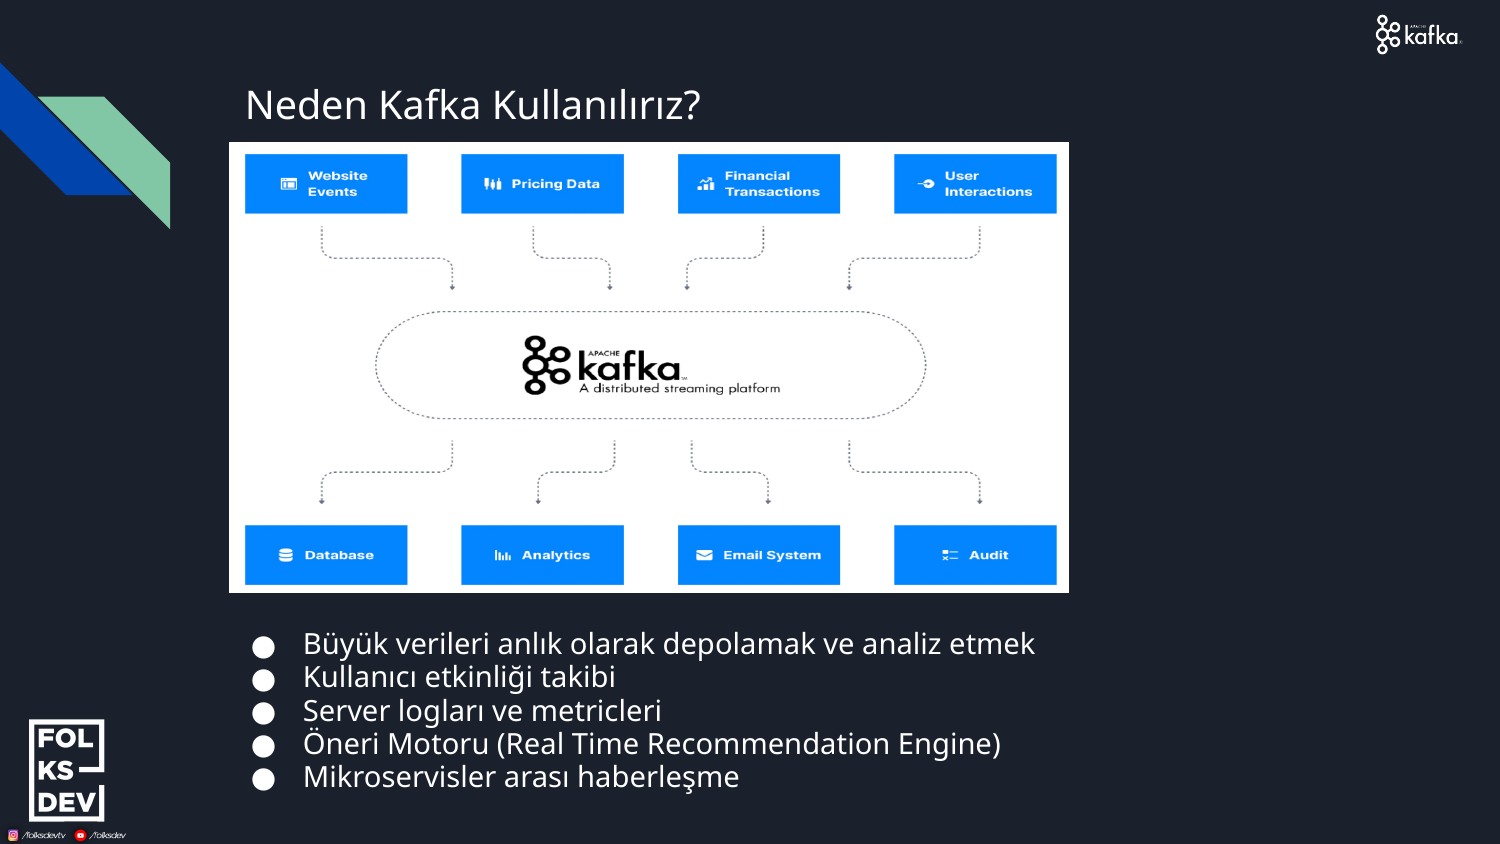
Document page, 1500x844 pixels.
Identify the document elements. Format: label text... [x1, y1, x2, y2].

picture [1356, 0, 1500, 81]
title Neden Kafka Kullanılırız? [229, 64, 1086, 143]
picture [229, 141, 1069, 593]
list Büyük verileri anlık olarak depolamak ve analiz etmek Kullanıcı etkinliği takibi Server logları ve metricleri Öneri Motoru (Real Time Recommendation Engine) Mikroservisler arası haberleşme [212, 613, 1190, 817]
picture [0, 713, 135, 844]
